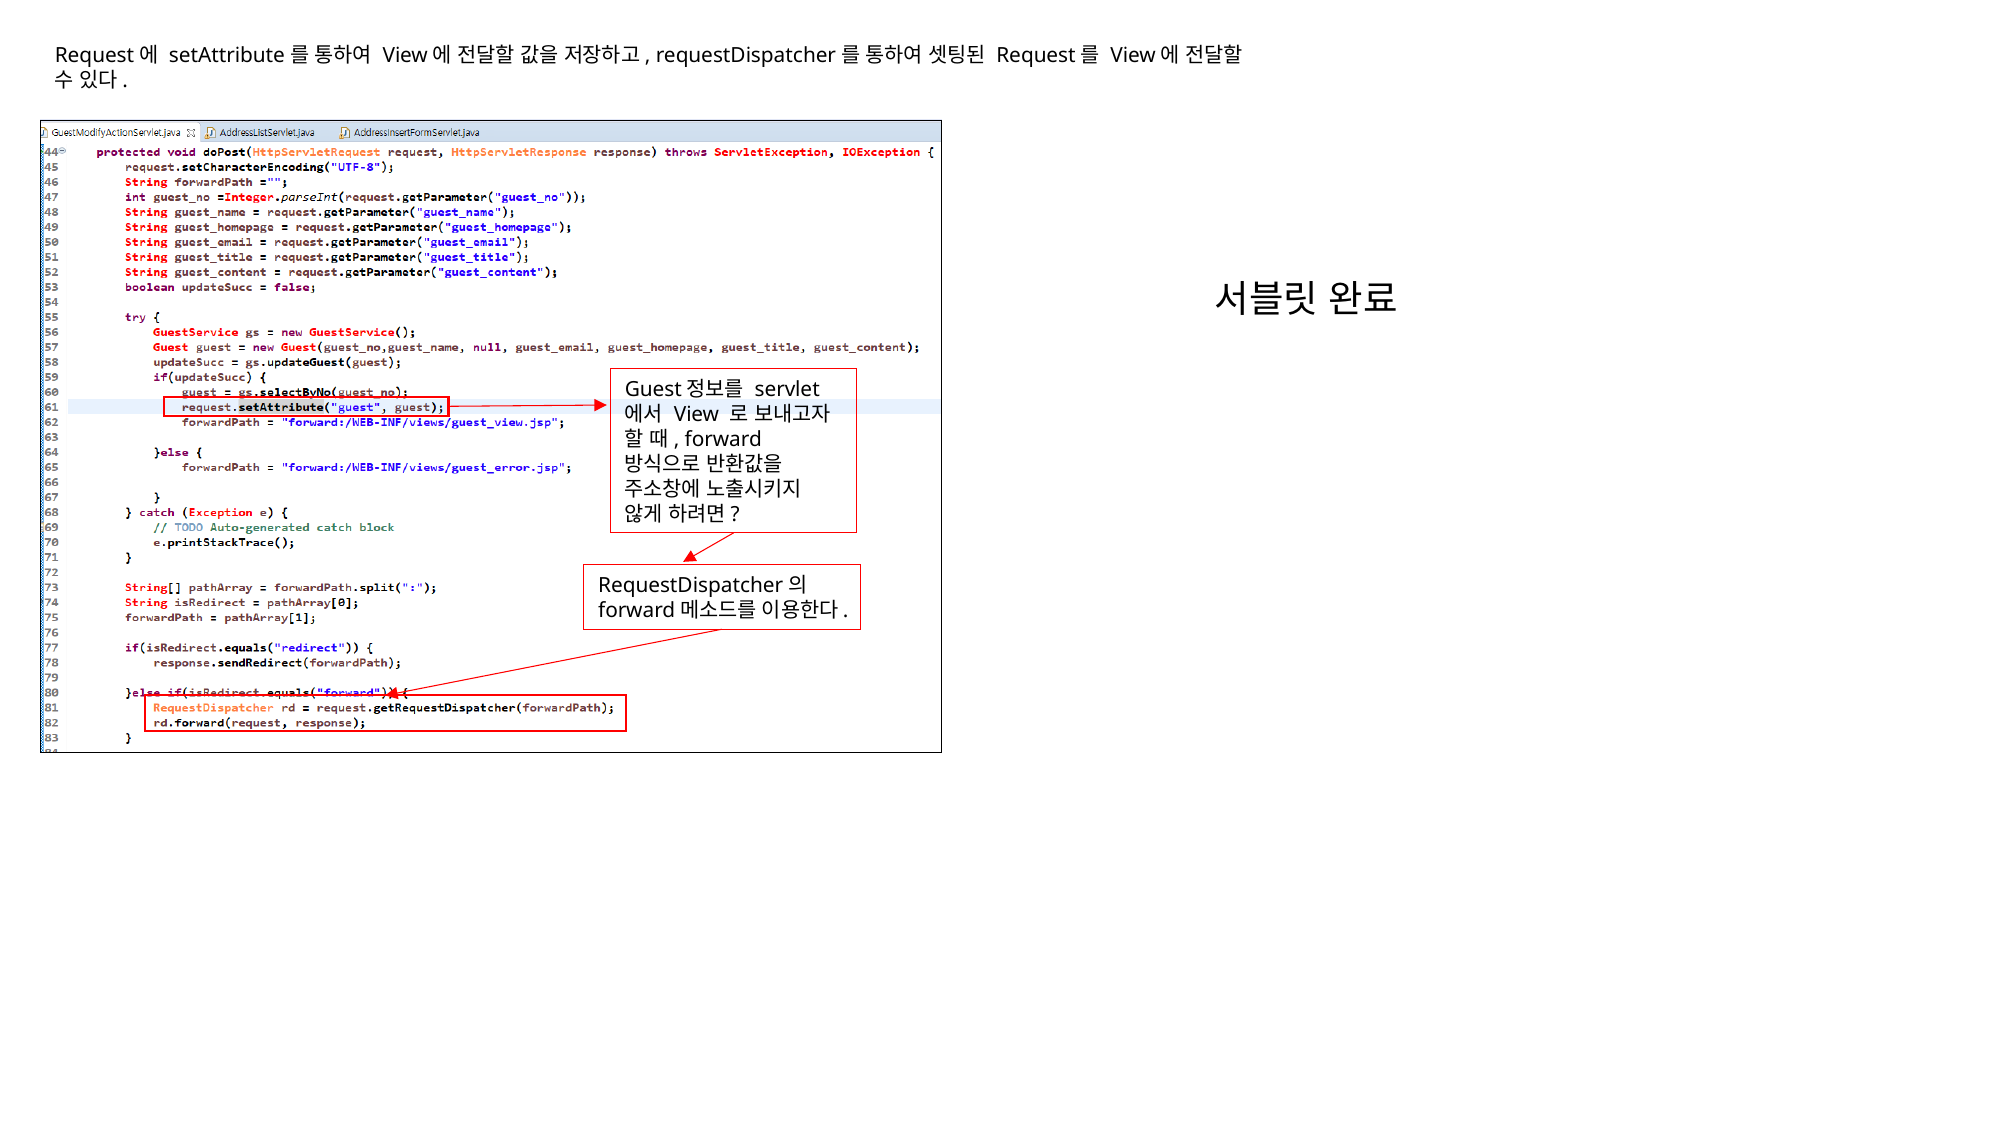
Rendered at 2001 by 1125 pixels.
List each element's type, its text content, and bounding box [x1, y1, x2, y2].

picture [40, 119, 942, 753]
text_box Request에 setAttribute를 통하여 View에 전달할 값을 저장하고, requestDispatcher를 통하여 셋팅된 Request를 View에 전달할 수 있다. [40, 34, 1273, 99]
text_box 서블릿 완료 [1200, 267, 1779, 328]
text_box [385, 630, 722, 696]
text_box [683, 509, 734, 562]
